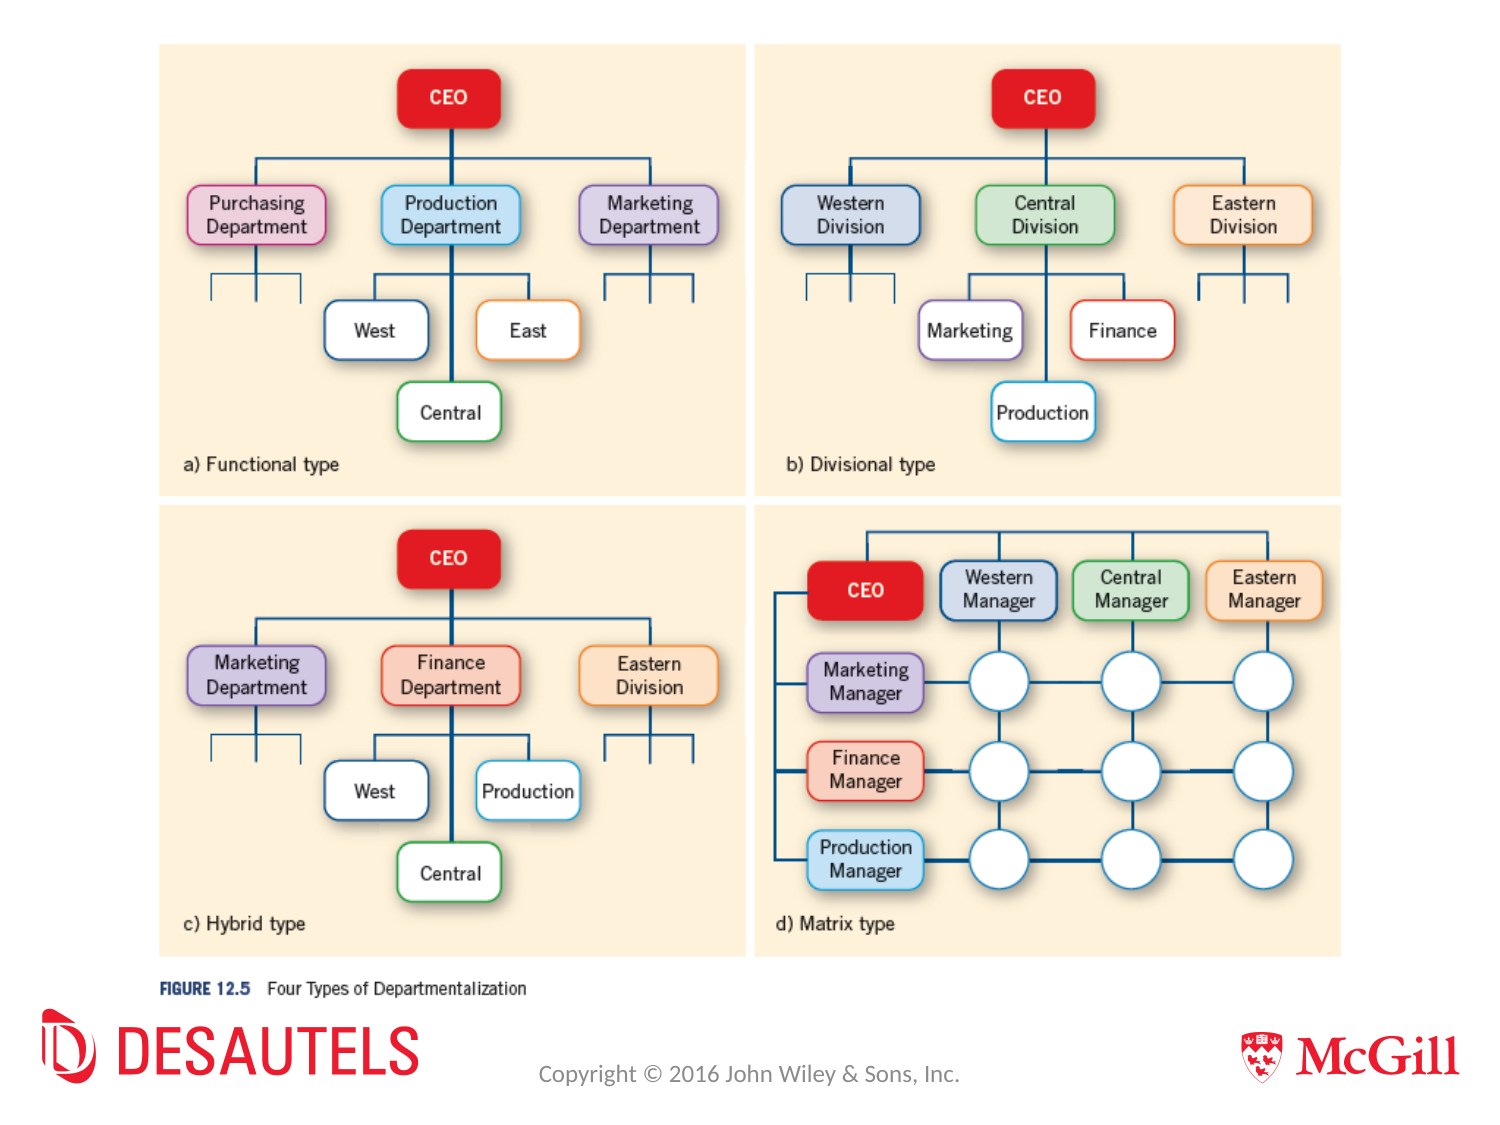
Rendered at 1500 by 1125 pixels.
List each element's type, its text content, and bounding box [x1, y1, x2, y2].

footer Copyright © 2016 John Wiley & Sons, Inc. [512, 1042, 988, 1103]
picture [0, 0, 1500, 1125]
